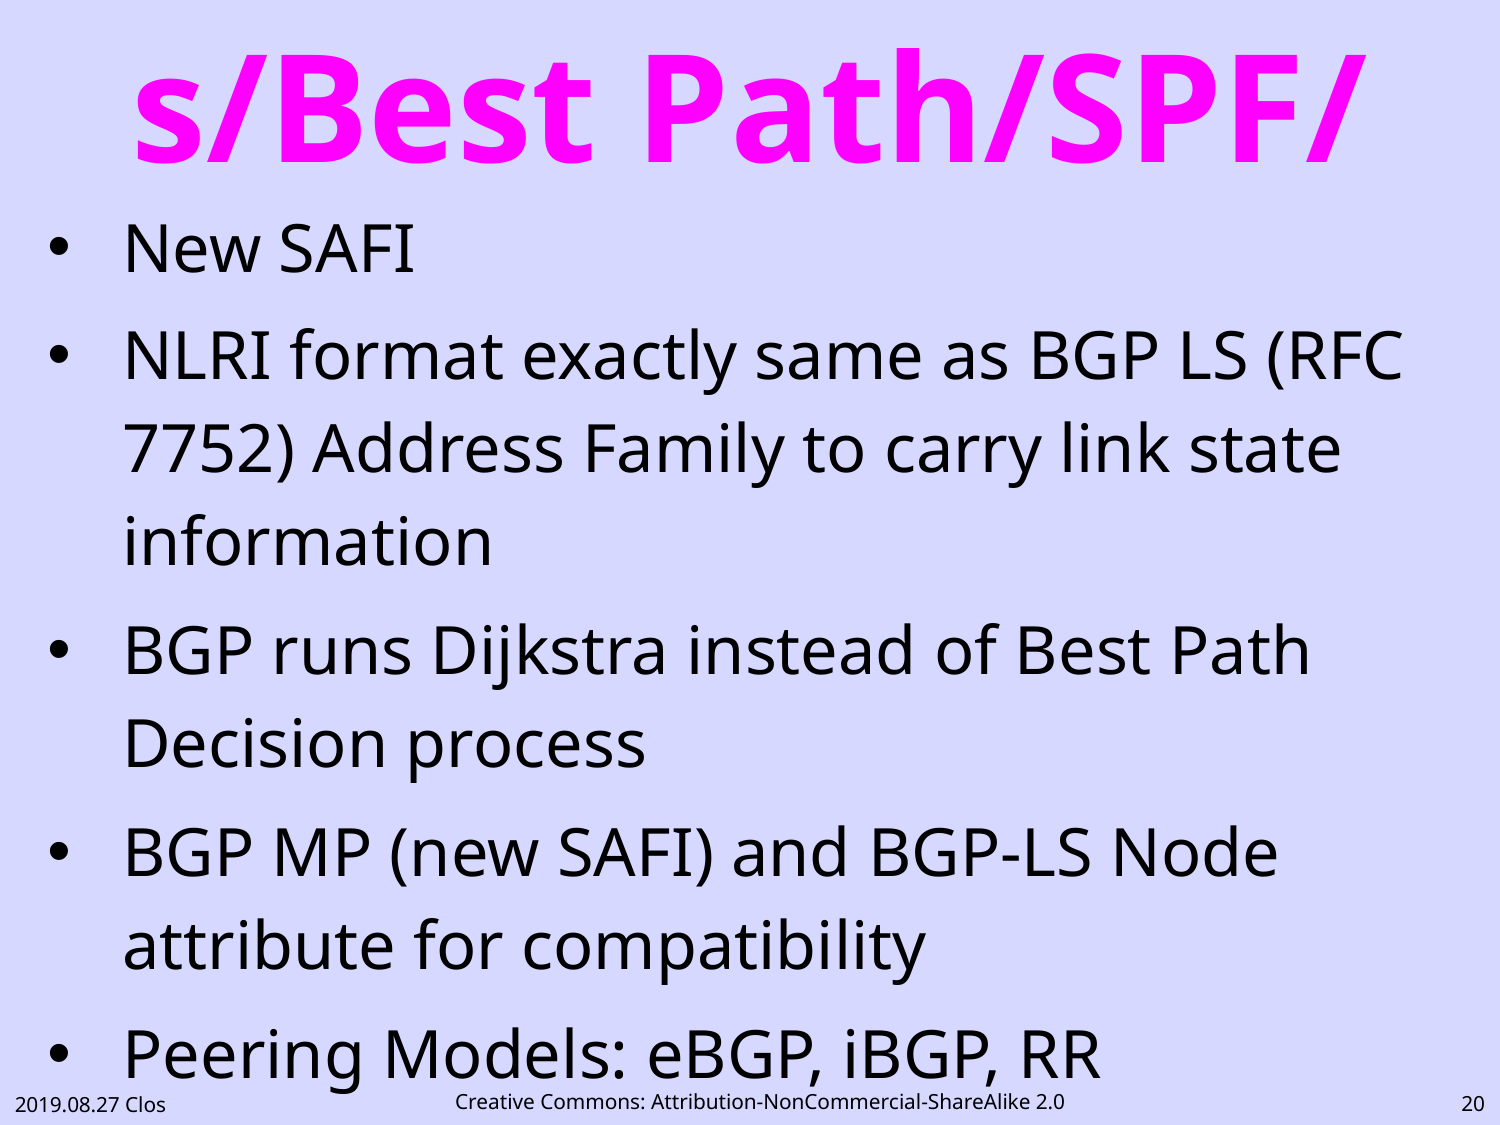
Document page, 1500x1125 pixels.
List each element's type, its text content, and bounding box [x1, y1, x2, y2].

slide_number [0, 1085, 355, 1125]
title s/Best Path/SPF/ [0, 0, 1500, 177]
slide_number 19 [1361, 1085, 1500, 1125]
footer Creative Commons: Attribution-NonCommercial-ShareAlike 2.0 [409, 1085, 1111, 1125]
list New SAFI NLRI format exactly same as BGP LS (RFC 7752) Address Family to carry link state information BGP runs Dijkstra instead of Best Path Decision process BGP MP (new SAFI) and BGP-LS Node attribute for compatibility Peering Models: eBGP, iBGP, RR [47, 192, 1474, 1081]
